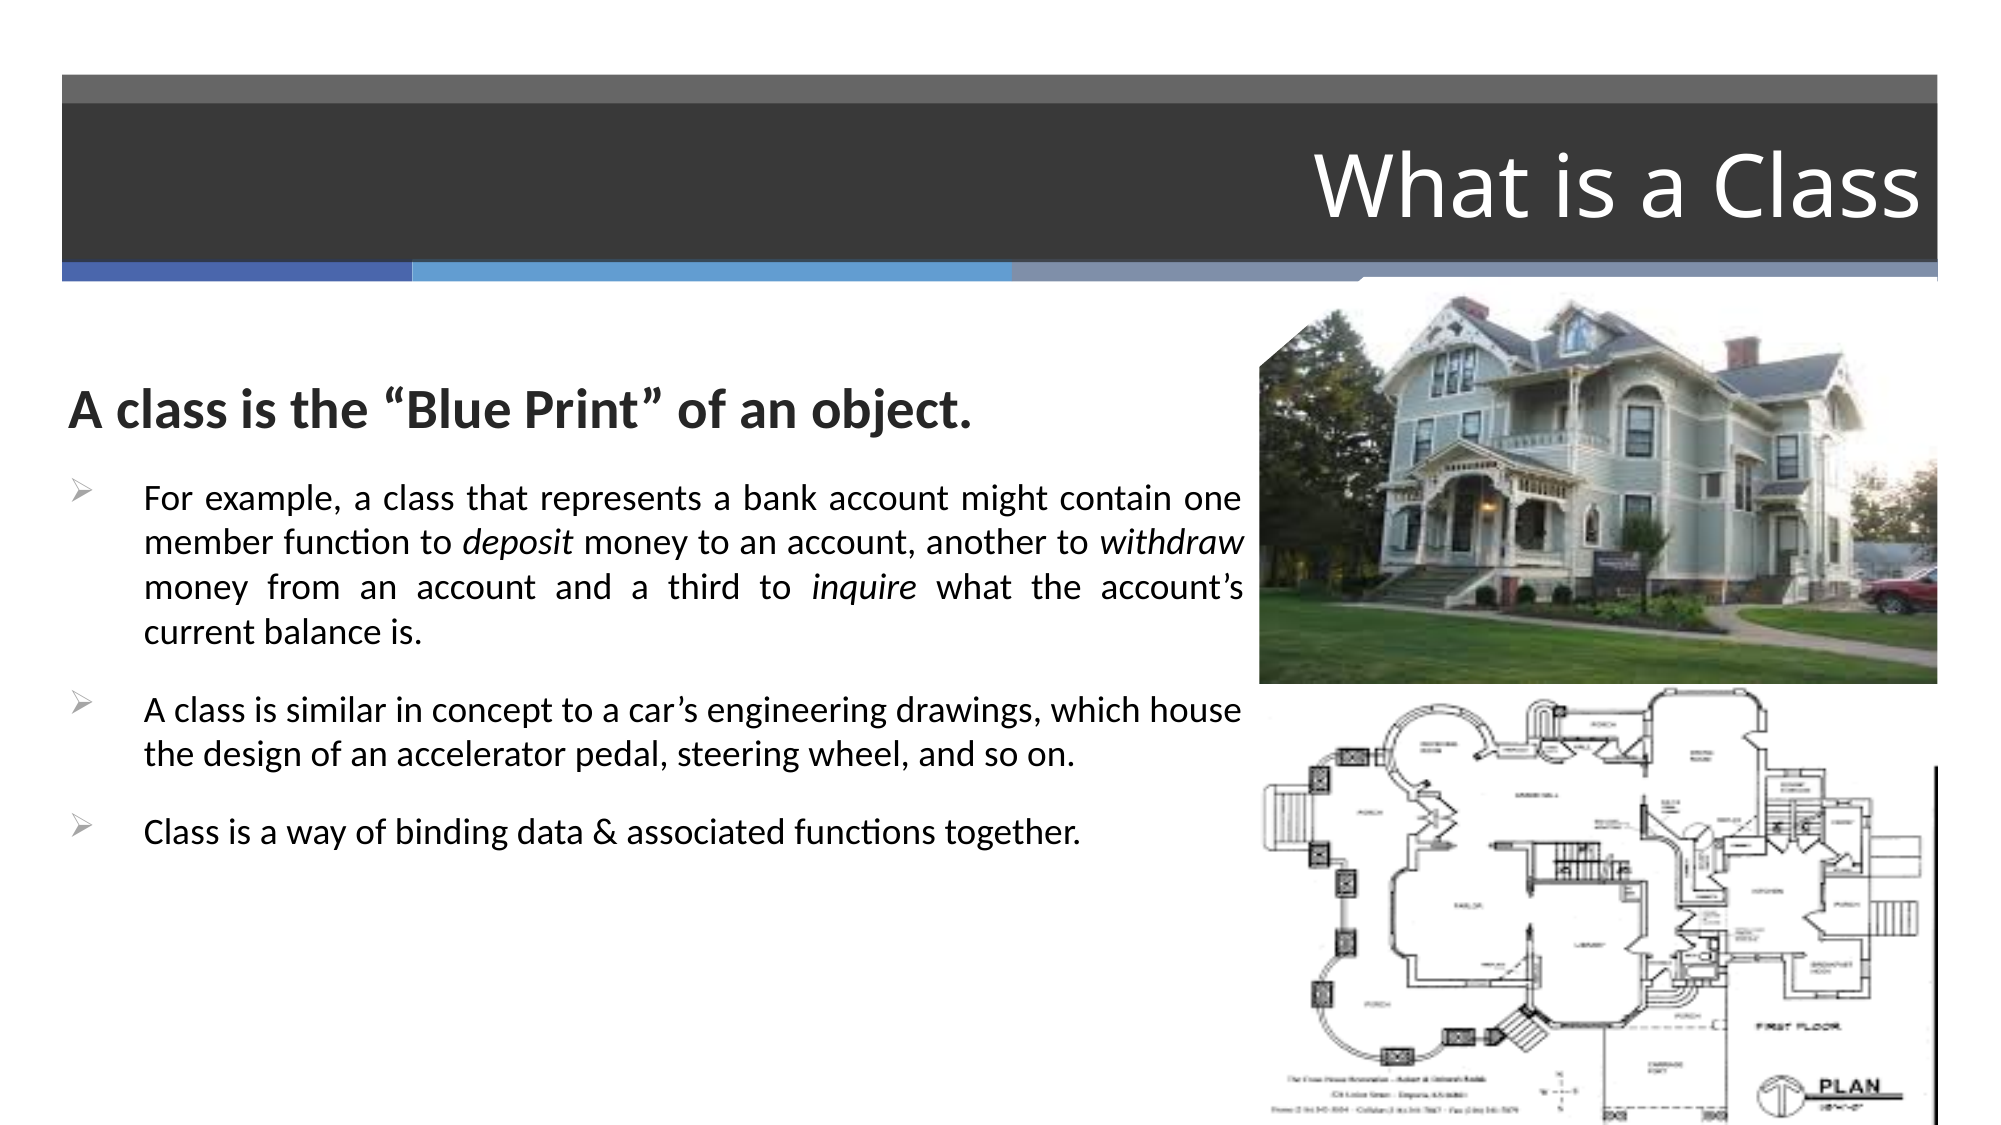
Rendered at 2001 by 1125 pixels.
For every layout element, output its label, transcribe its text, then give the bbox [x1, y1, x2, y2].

list A class is the “Blue Print” of an object. For example, a class that represents a bank account might contain one member function to deposit money to an account, another to withdraw money from an account and a third to inquire what the account’s current balance is. A class is similar in concept to a car’s engineering drawings, which house the design of an accelerator pedal, steering wheel, and so on. Class is a way of binding data & associated functions together. [53, 364, 1244, 1076]
picture [1258, 276, 1938, 1125]
title What is a Class [62, 103, 1938, 263]
